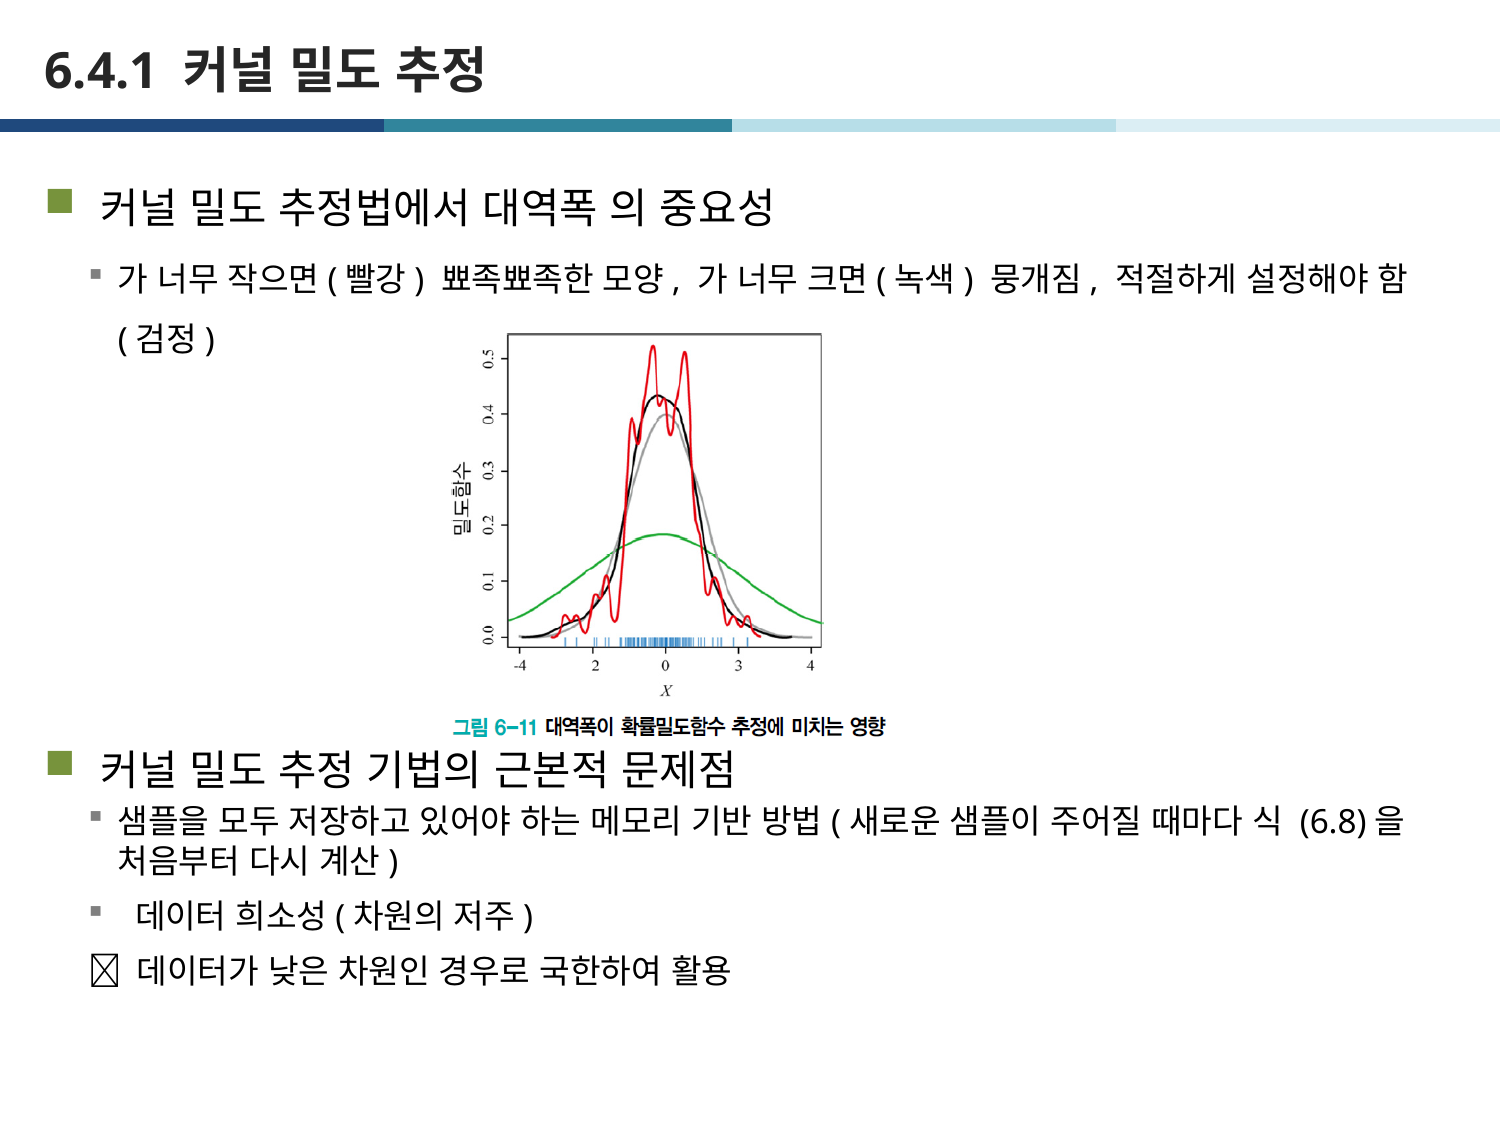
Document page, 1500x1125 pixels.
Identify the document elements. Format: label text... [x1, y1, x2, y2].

picture [443, 325, 892, 740]
title 6.4.1 커널 밀도 추정 [29, 23, 1270, 114]
